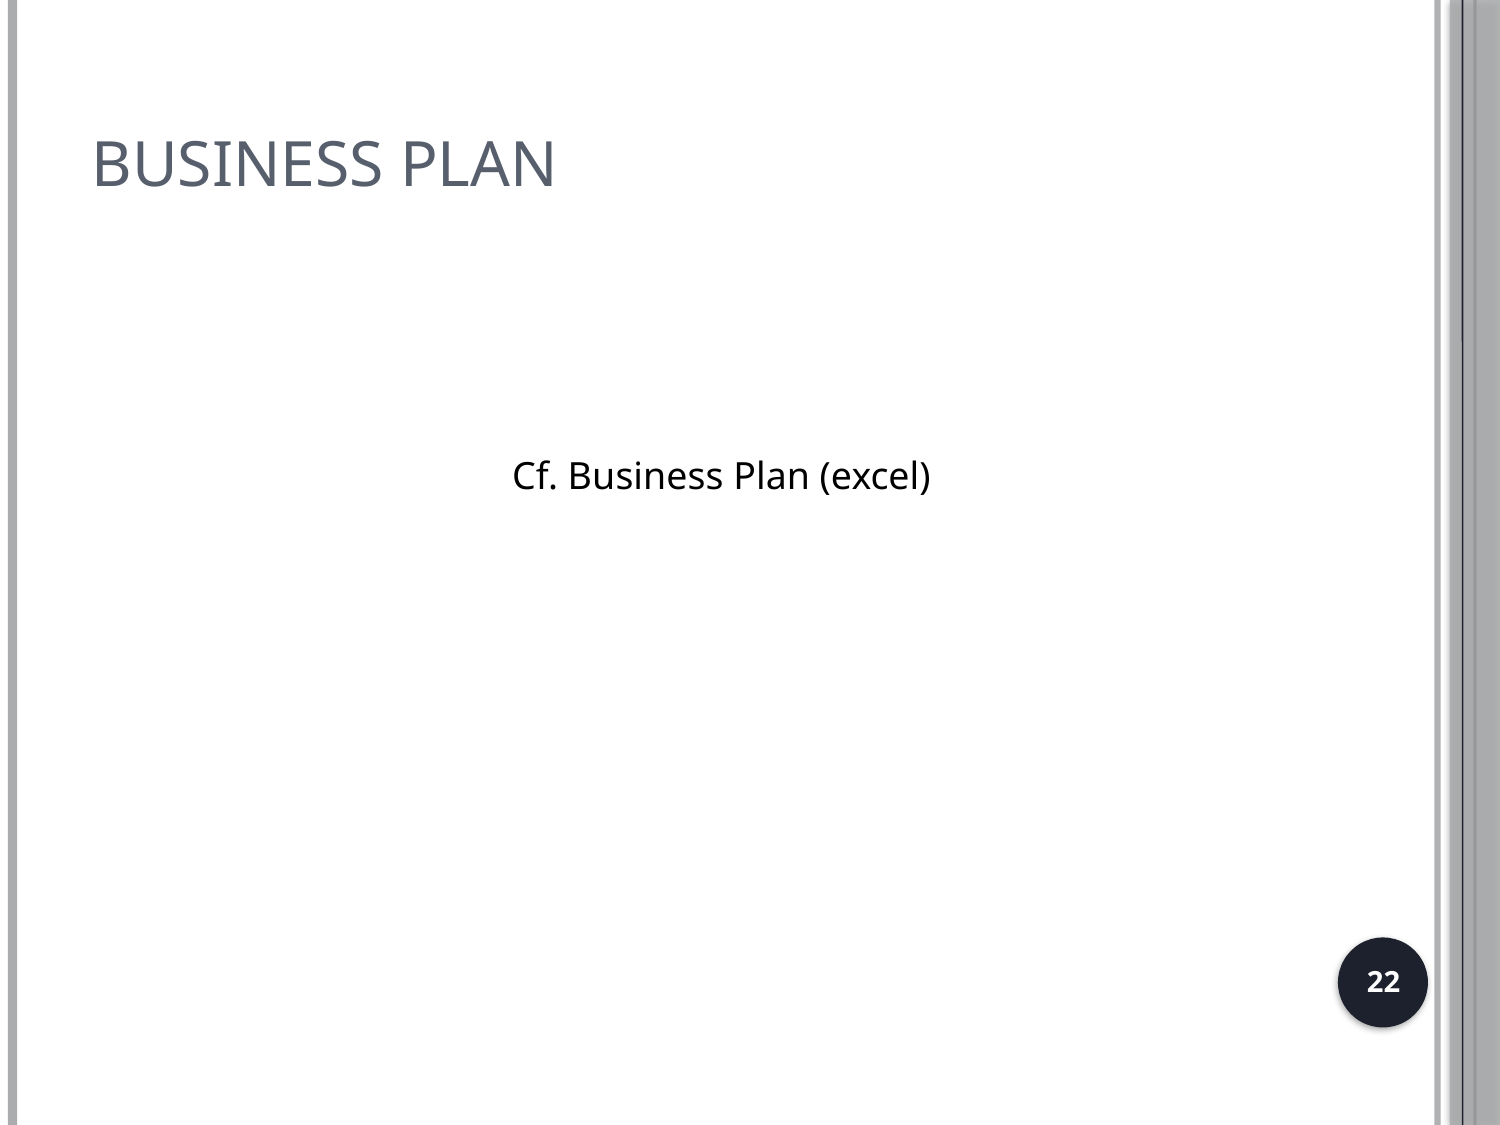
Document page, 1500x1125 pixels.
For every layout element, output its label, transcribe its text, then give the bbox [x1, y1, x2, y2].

text_box Cf. Business Plan (excel) [497, 444, 946, 505]
title Business plan [76, 19, 1302, 207]
slide_number 22 [1333, 940, 1434, 1027]
